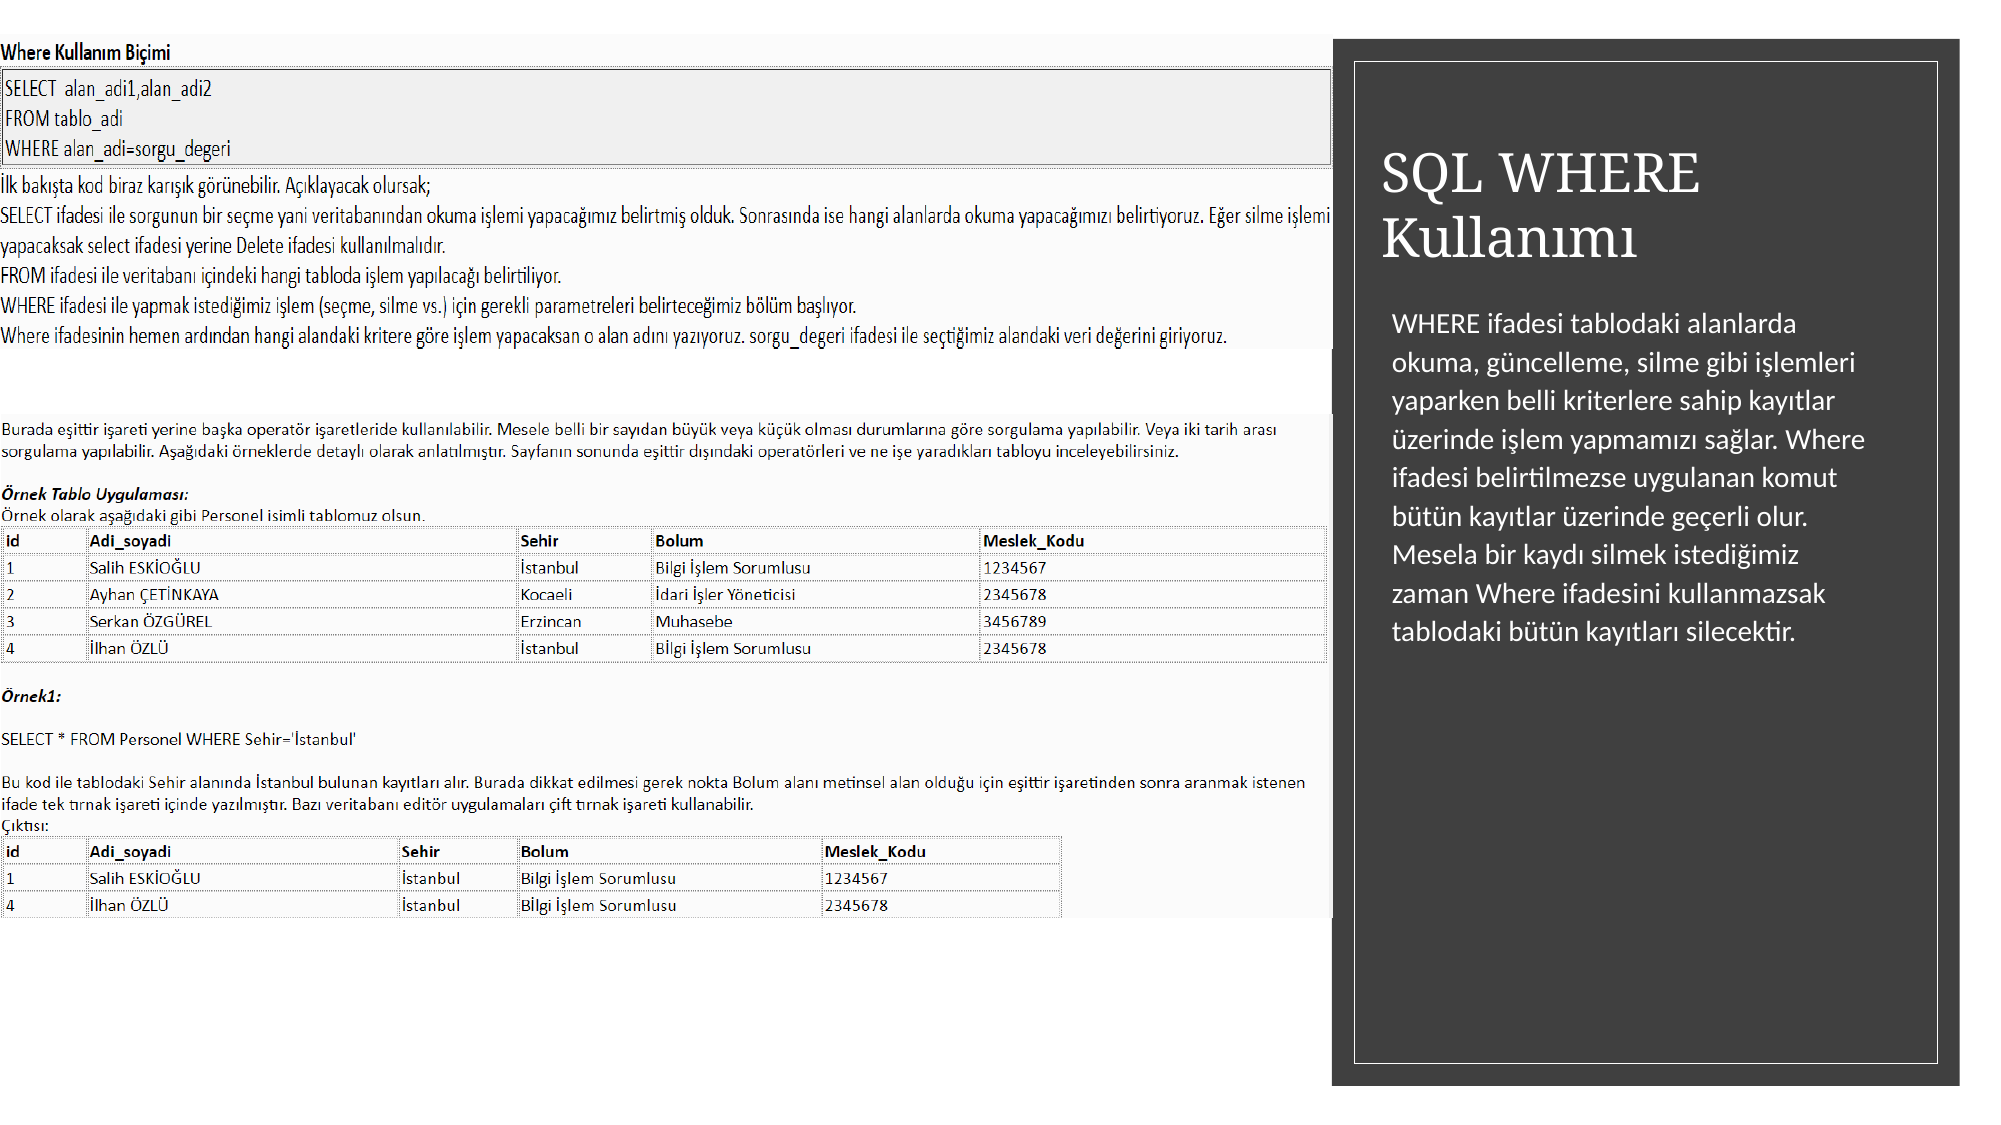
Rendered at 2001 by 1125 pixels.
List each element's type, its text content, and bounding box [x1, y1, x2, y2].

list WHERE ifadesi tablodaki alanlarda okuma, güncelleme, silme gibi işlemleri yaparken belli kriterlere sahip kayıtlar üzerinde işlem yapmamızı sağlar. Where ifadesi belirtilmezse uygulanan komut bütün kayıtlar üzerinde geçerli olur. Mesela bir kaydı silmek istediğimiz zaman Where ifadesini kullanmazsak tablodaki bütün kayıtları silecektir. [1376, 293, 1896, 1042]
picture [0, 34, 1333, 349]
picture [1, 414, 1333, 918]
title SQL WHERE Kullanımı [1366, 86, 1907, 276]
